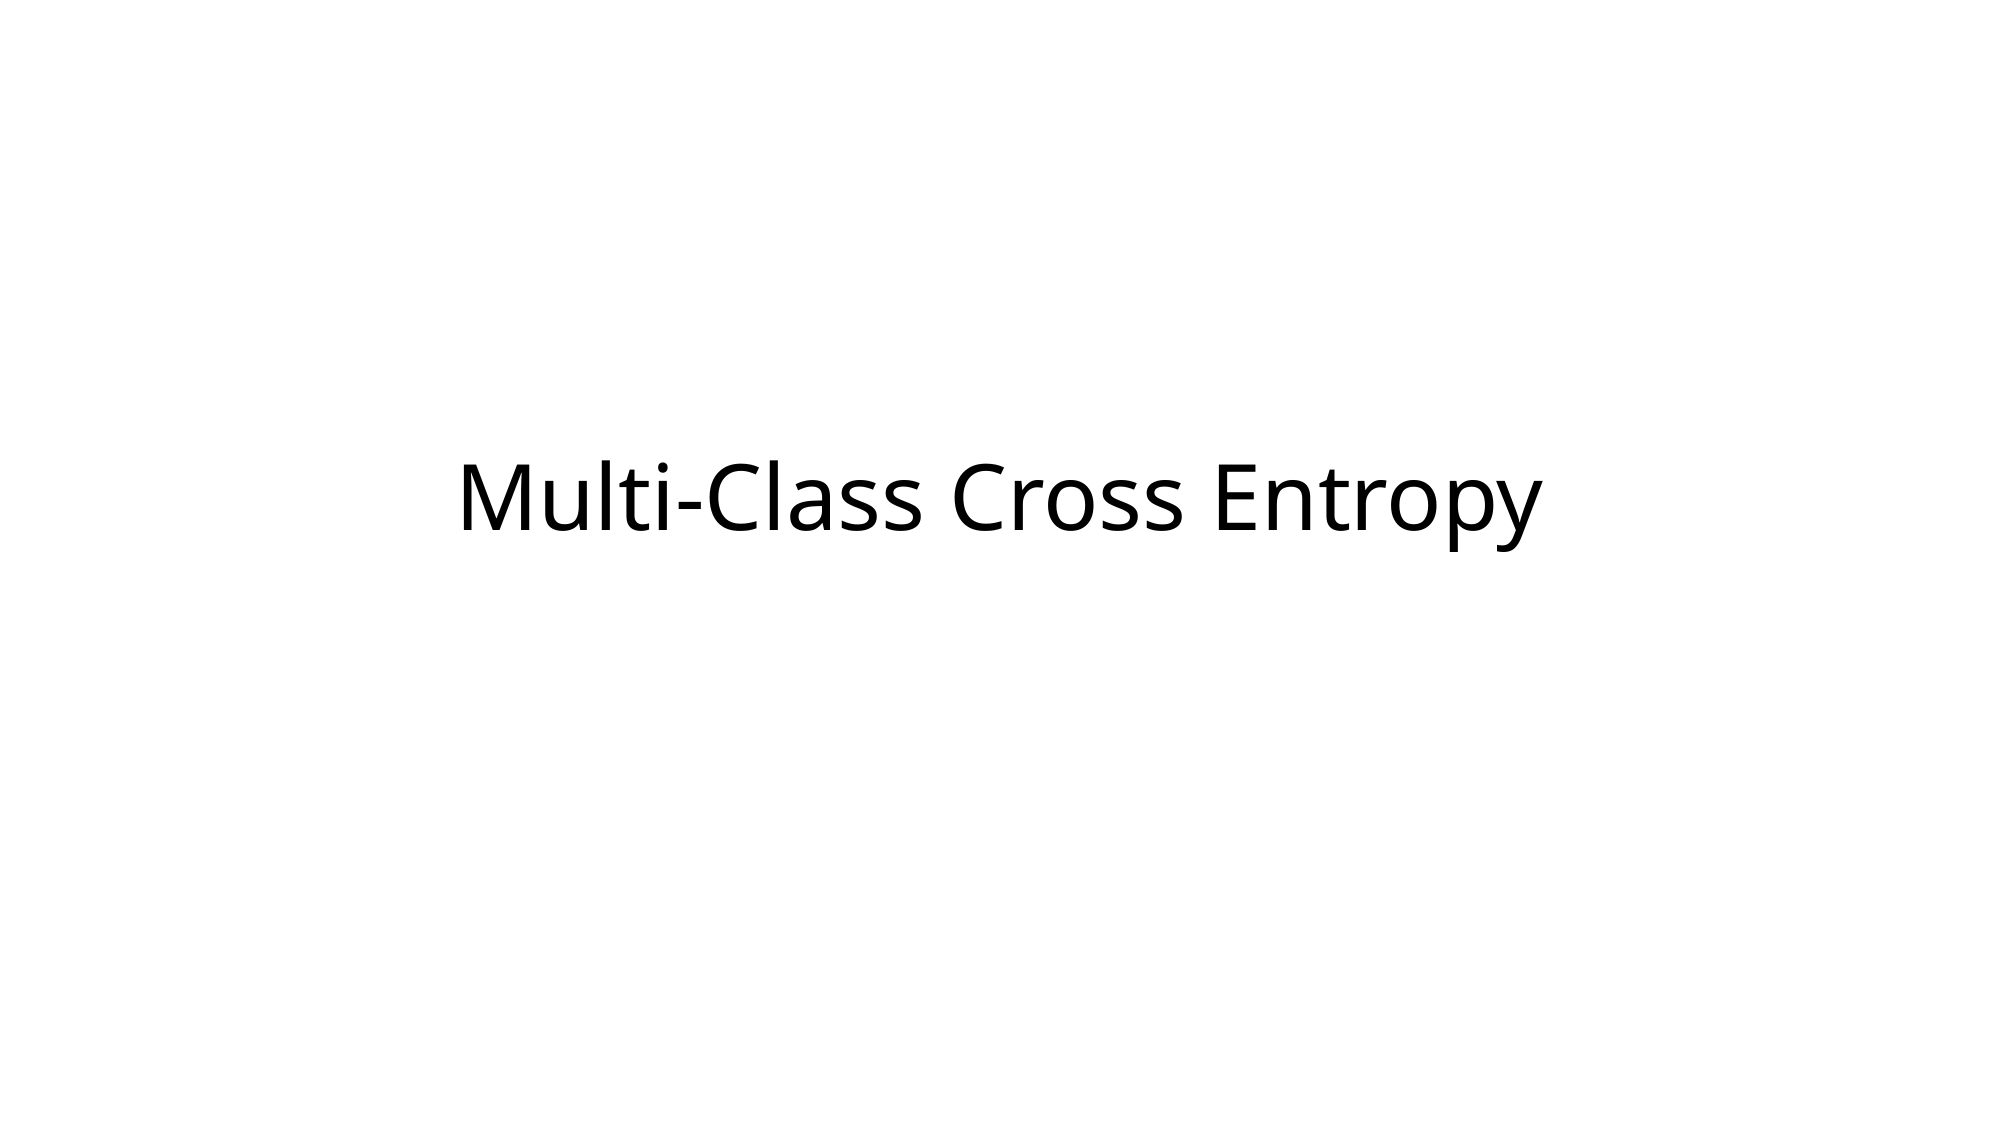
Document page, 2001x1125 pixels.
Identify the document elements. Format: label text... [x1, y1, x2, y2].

title Multi-Class Cross Entropy [137, 392, 1863, 610]
